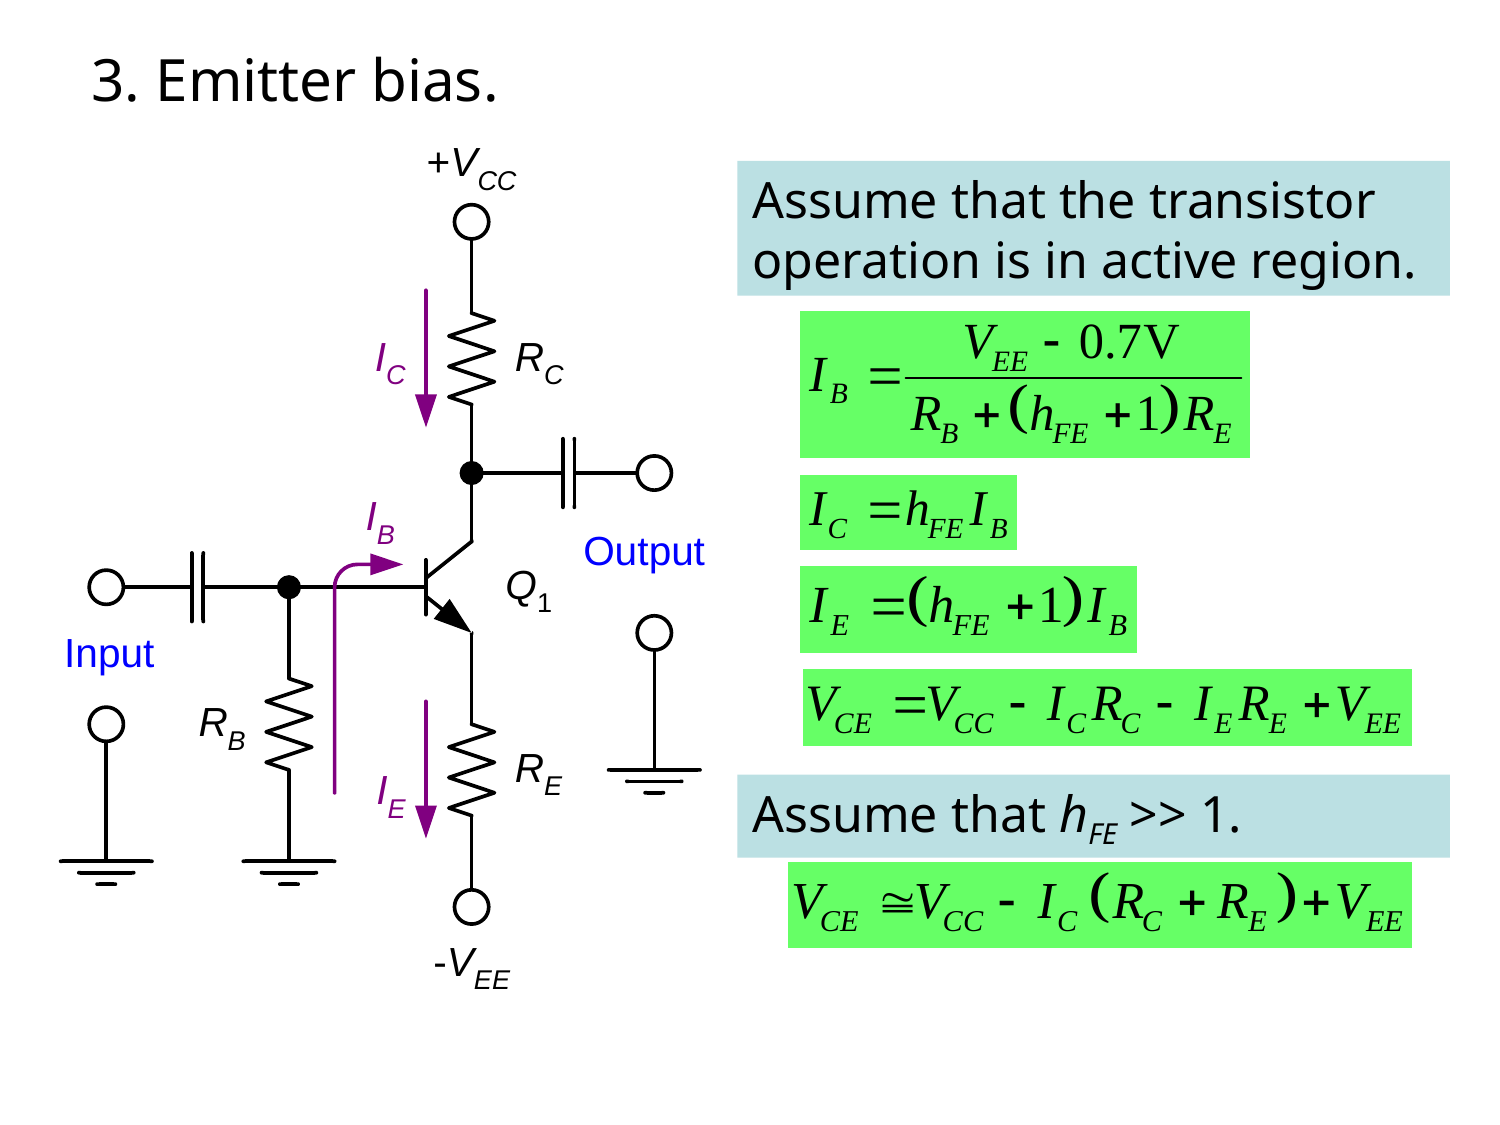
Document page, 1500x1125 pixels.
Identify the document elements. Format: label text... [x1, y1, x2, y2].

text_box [802, 668, 1413, 746]
text_box Assume that hFE >> 1. [737, 774, 1450, 858]
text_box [799, 565, 1138, 653]
text_box Assume that the transistor operation is in active region. [737, 160, 1450, 296]
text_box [52, 128, 712, 1004]
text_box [787, 861, 1413, 949]
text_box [799, 310, 1251, 459]
title 3. Emitter bias. [76, 42, 1427, 114]
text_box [799, 475, 1017, 551]
